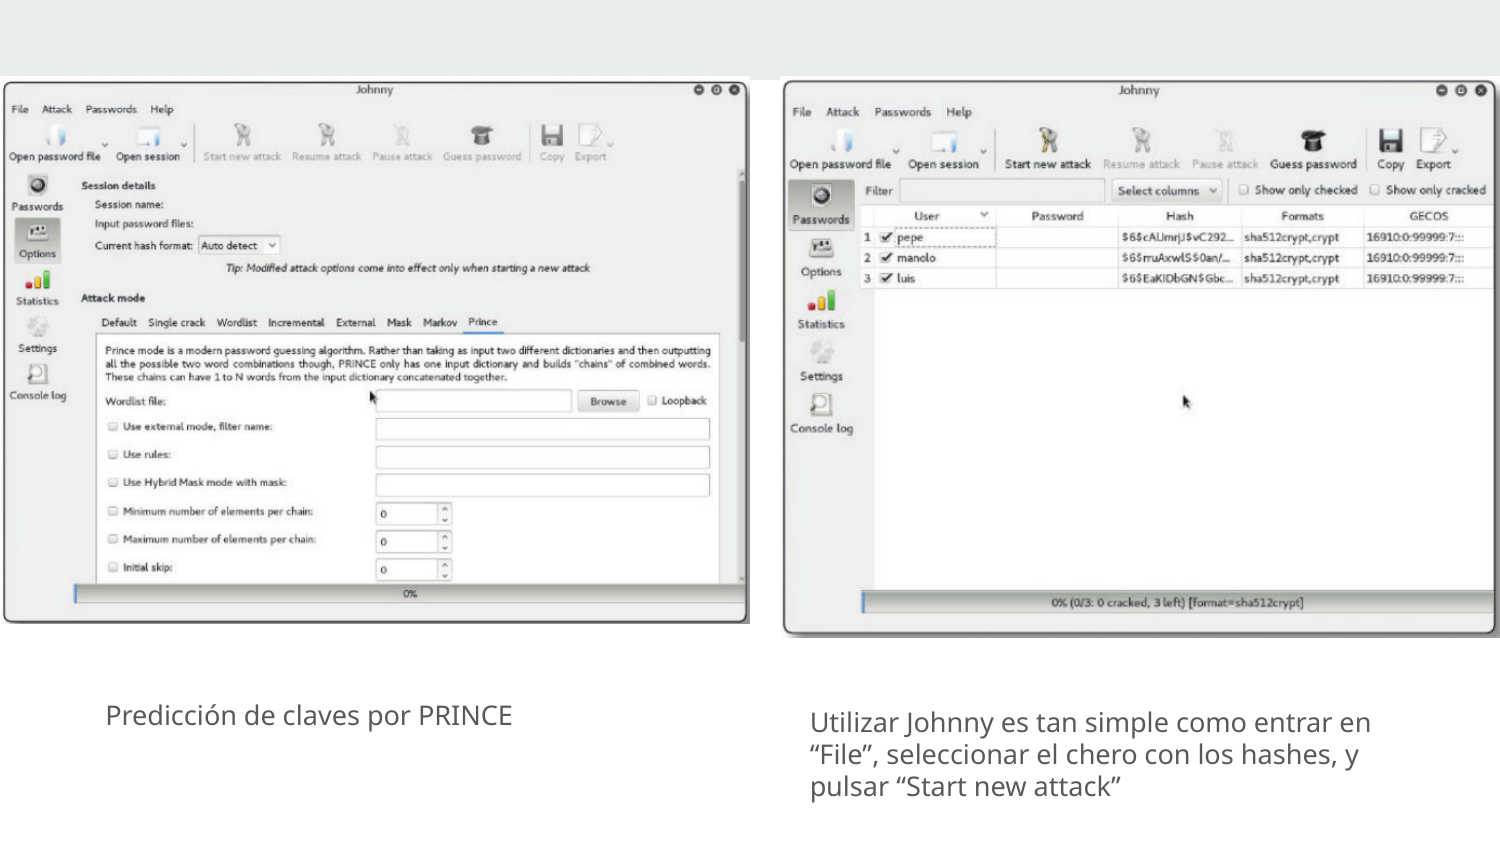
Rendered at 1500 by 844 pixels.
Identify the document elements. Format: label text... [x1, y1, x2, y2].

text_box Utilizar Johnny es tan simple como entrar en “File”, seleccionar el chero con los hashes, y pulsar “Start new attack” [794, 689, 1452, 803]
picture [0, 76, 751, 624]
picture [779, 76, 1500, 638]
list Predicción de claves por PRINCE [90, 678, 675, 792]
